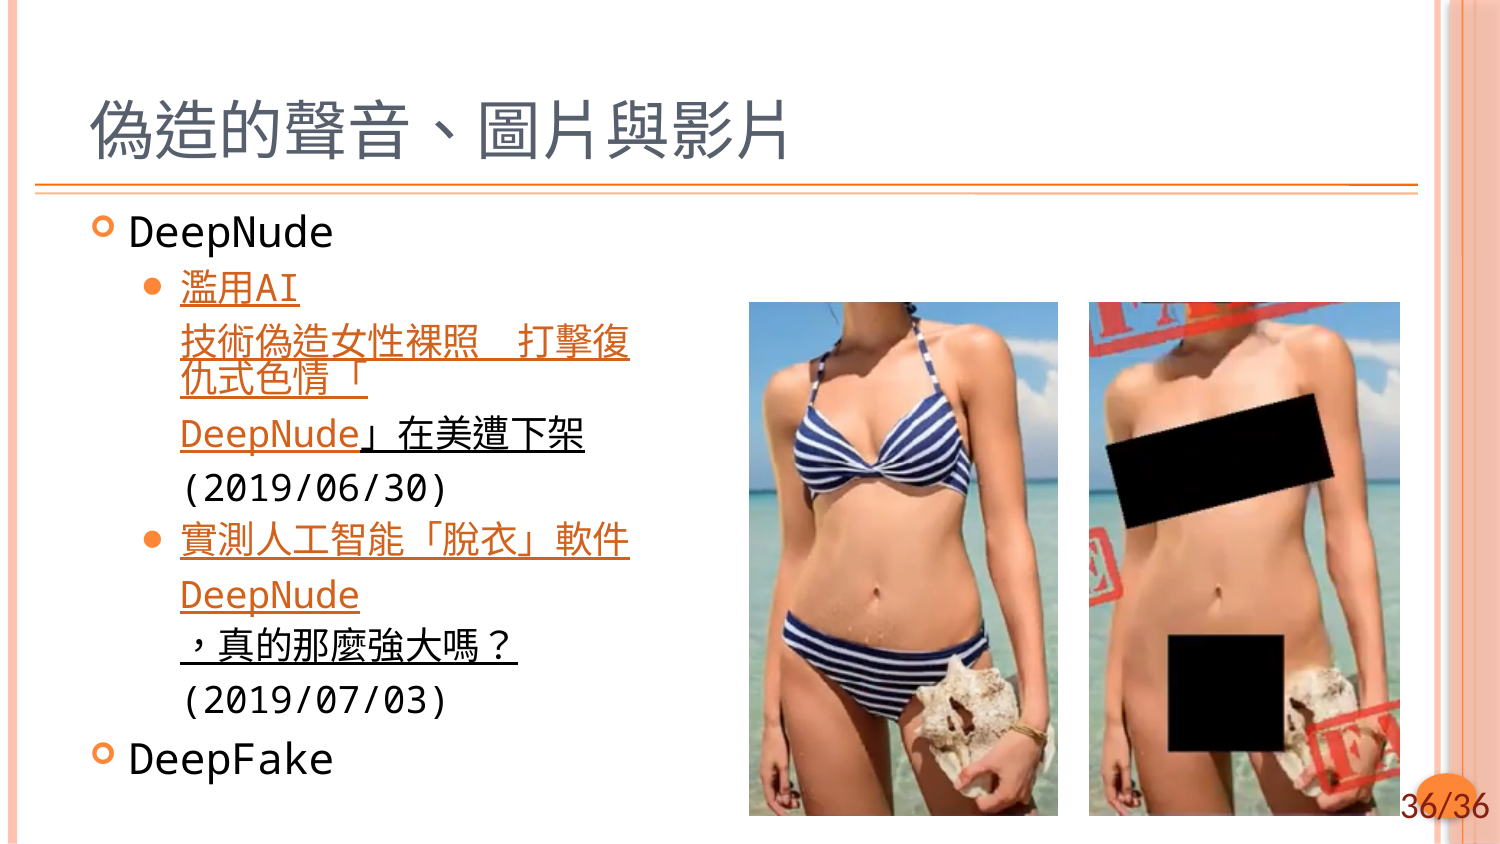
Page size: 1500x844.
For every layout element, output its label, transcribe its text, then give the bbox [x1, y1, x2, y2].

list DeepNude 濫用AI技術偽造女性裸照 打擊復仇式色情「DeepNude」在美遭下架 (2019/06/30) 實測人工智能「脫衣」軟件DeepNude，真的那麼強大嗎？ (2019/07/03) DeepFake [75, 196, 675, 760]
picture [1088, 301, 1401, 817]
picture [748, 301, 1058, 817]
title 偽造的聲音、圖片與影片 [75, 33, 1300, 175]
